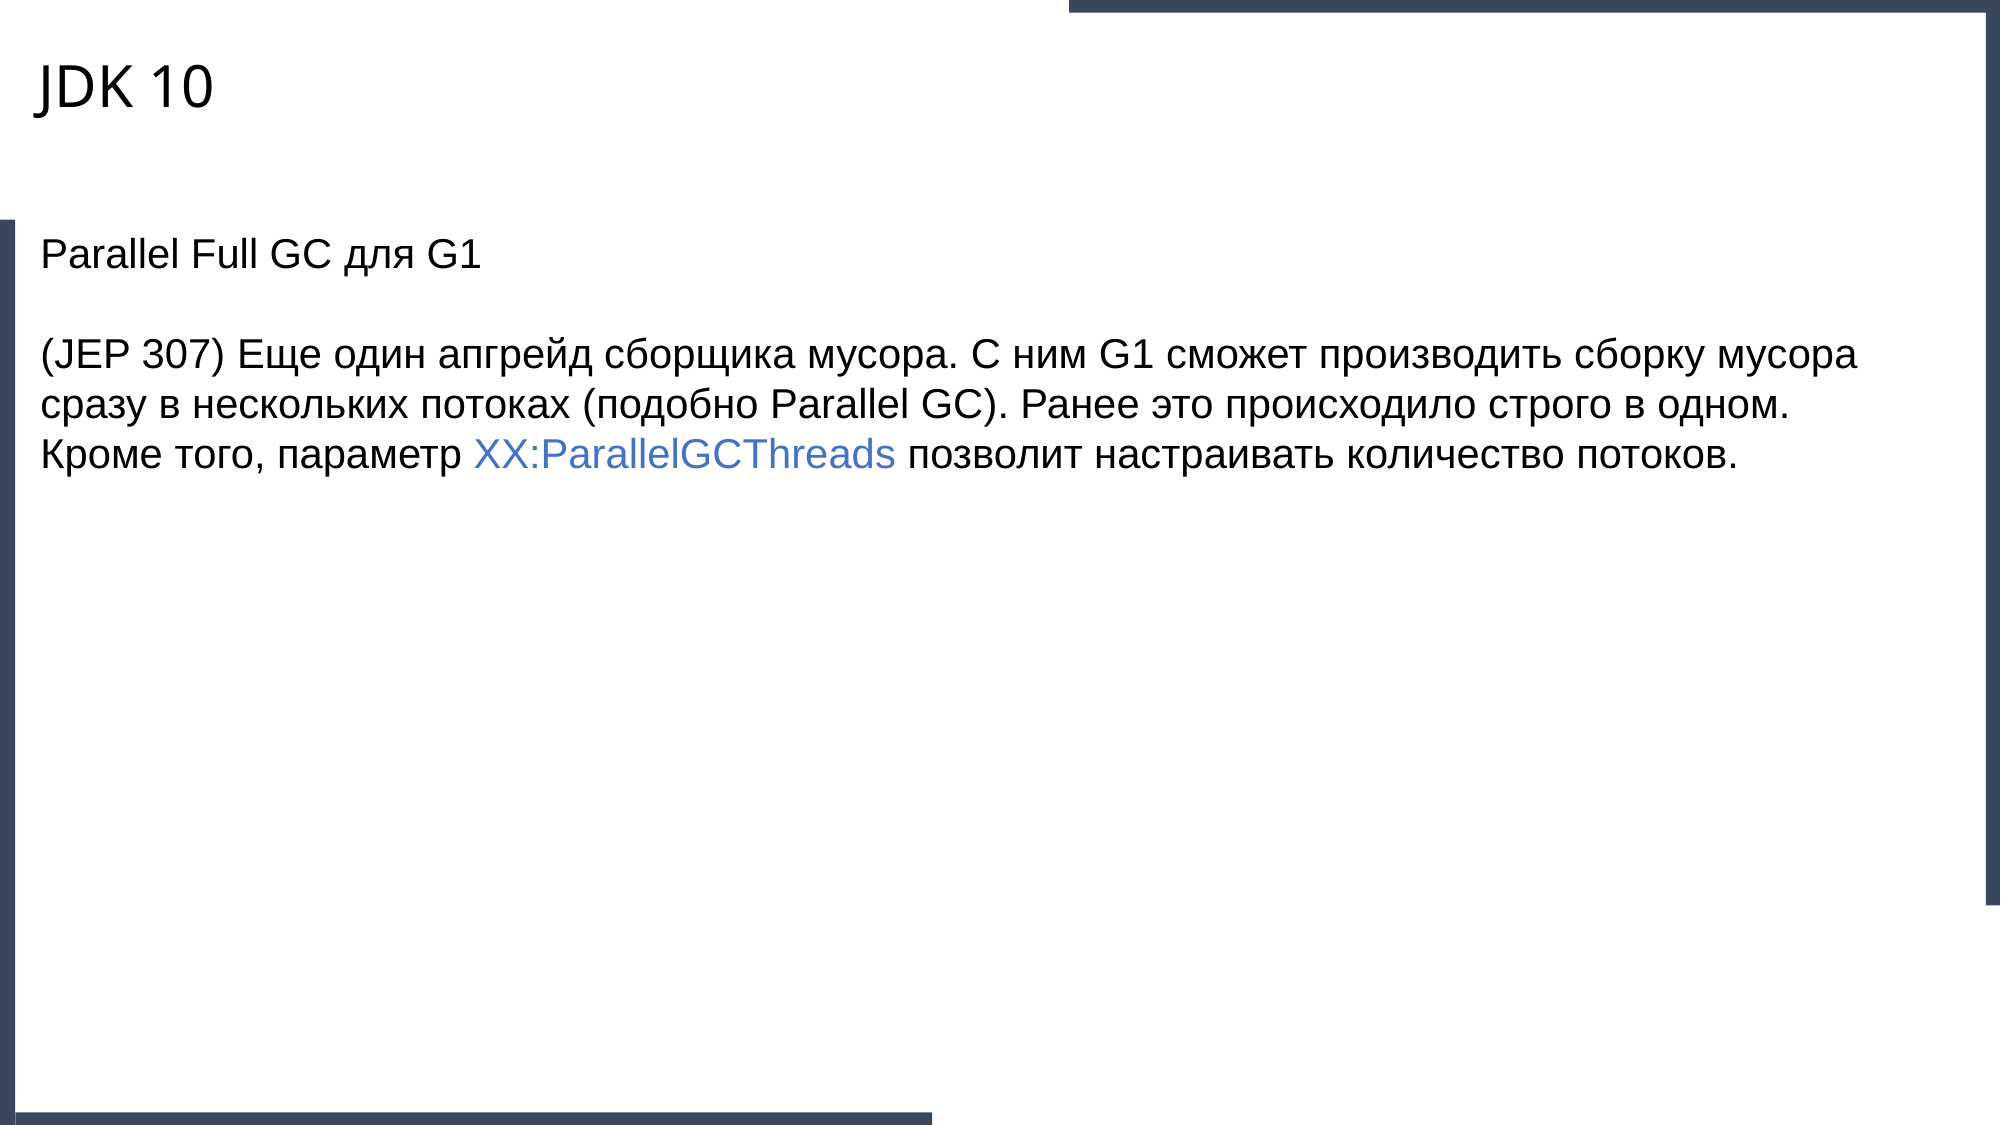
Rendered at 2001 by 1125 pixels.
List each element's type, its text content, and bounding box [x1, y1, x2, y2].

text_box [1068, 0, 2000, 906]
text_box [0, 219, 933, 1125]
text_box JDK 10 [24, 42, 1025, 127]
text_box Parallel Full GC для G1 (JEP 307) Еще один апгрейд сборщика мусора. С ним G1 сможет производить сборку мусора сразу в нескольких потоках (подобно Parallel GC). Ранее это происходило строго в одном. Кроме того, параметр XX:ParallelGCThreads позволит настраивать количество потоков. [933, 219, 1068, 485]
